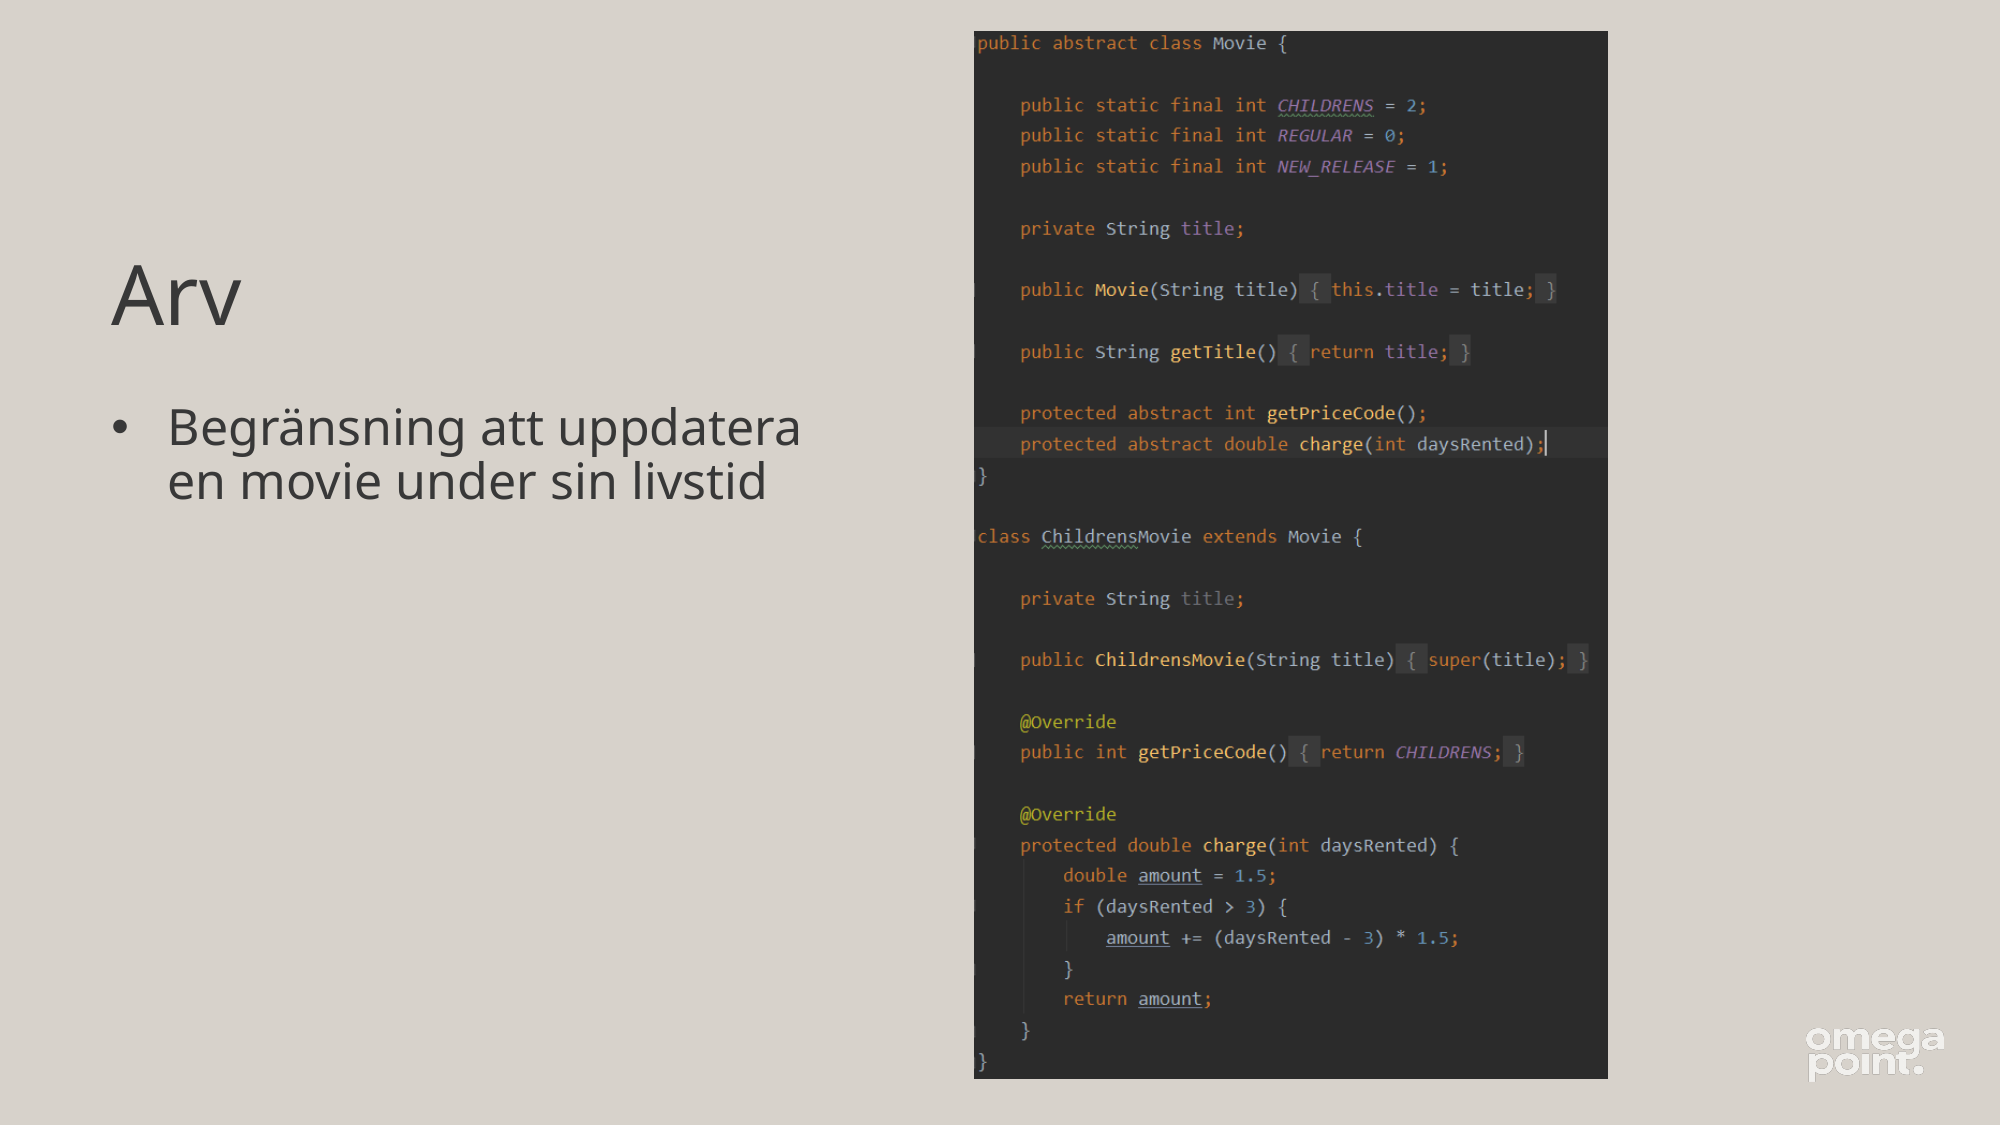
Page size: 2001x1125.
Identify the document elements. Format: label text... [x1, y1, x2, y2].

picture [974, 31, 1608, 1079]
title Arv [96, 61, 974, 351]
list Begränsning att uppdatera en movie under sin livstid [96, 394, 844, 1044]
